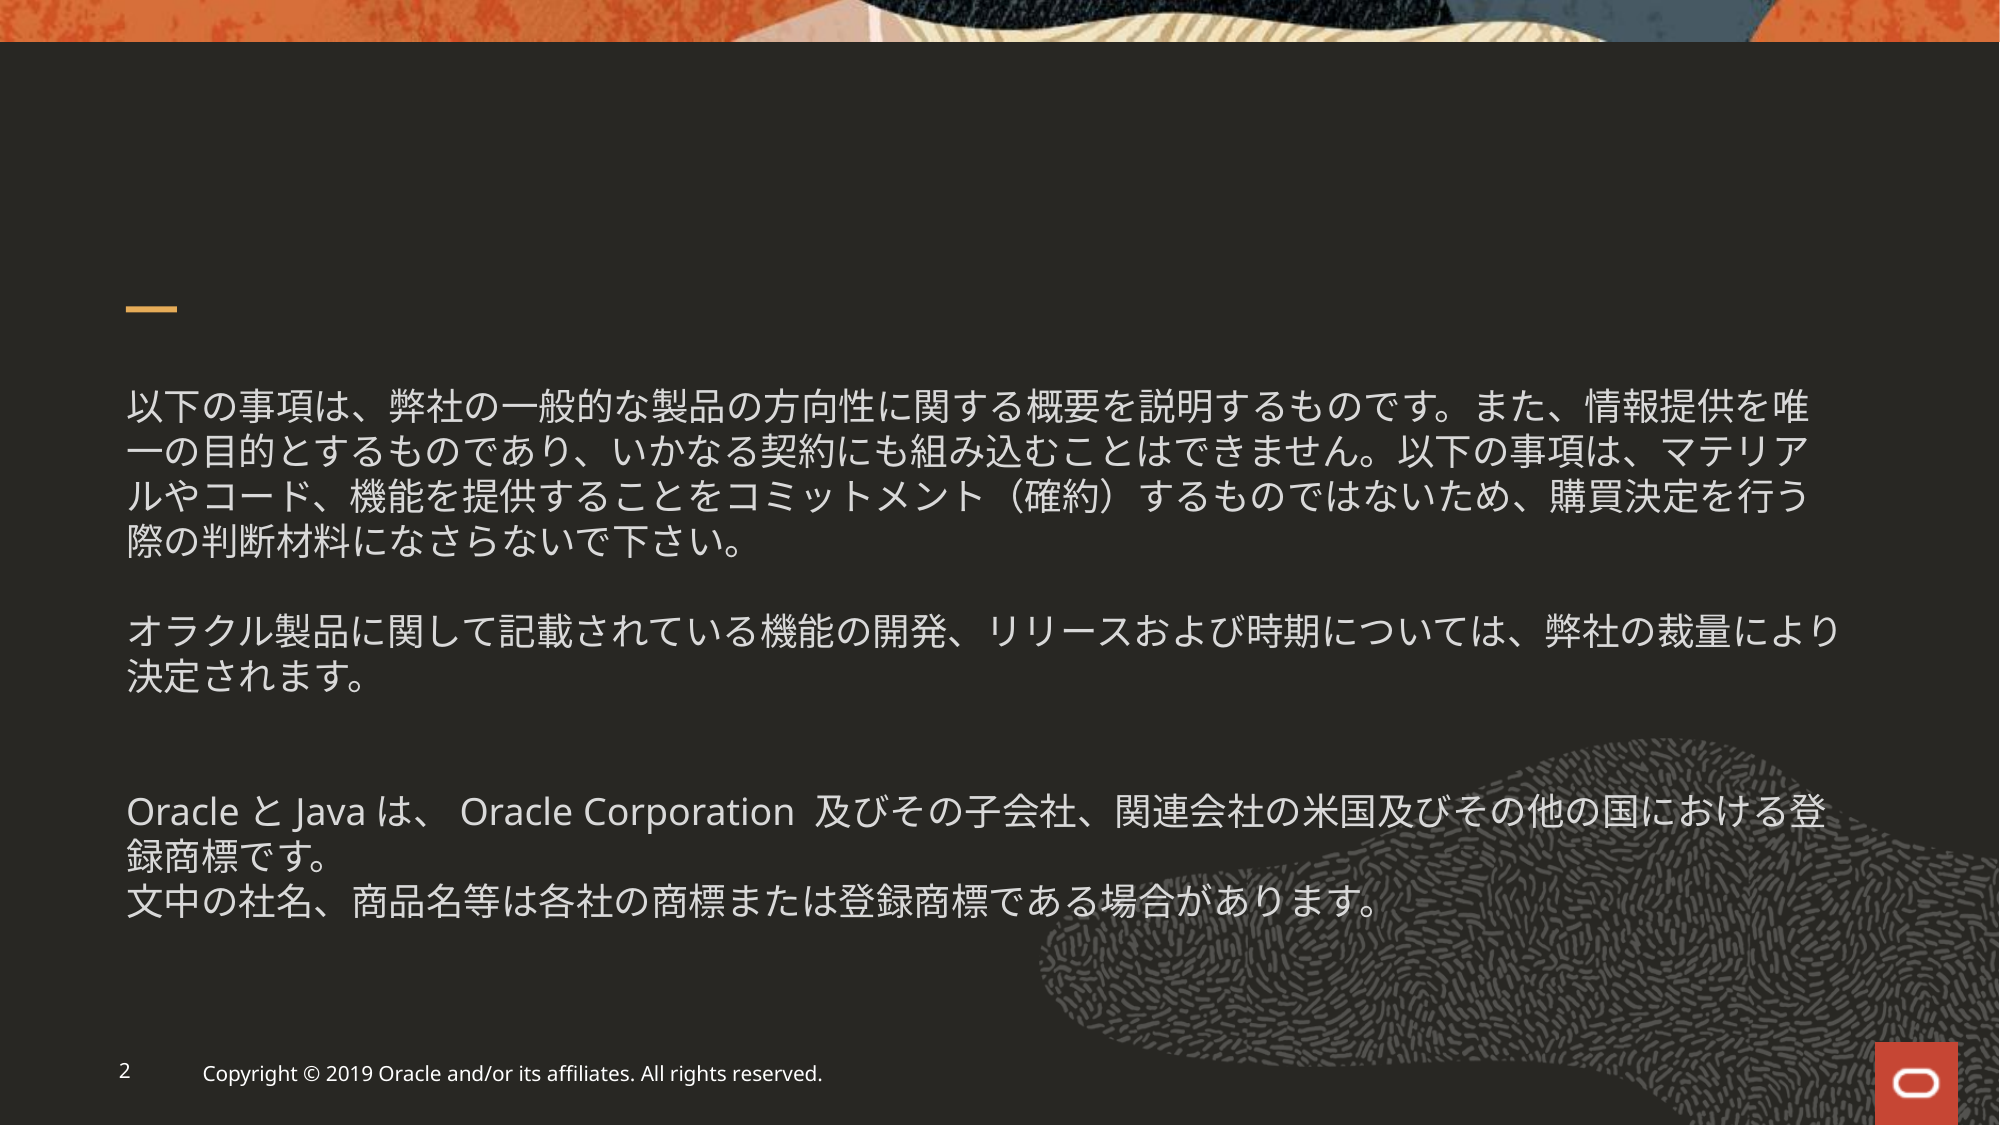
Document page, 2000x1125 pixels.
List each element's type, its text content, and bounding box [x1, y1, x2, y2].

list 以下の事項は、弊社の一般的な製品の方向性に関する概要を説明するものです。また、情報提供を唯一の目的とするものであり、いかなる契約にも組み込むことはできません。以下の事項は、マテリアルやコード、機能を提供することをコミットメント（確約）するものではないため、購買決定を行う際の判断材料になさらないで下さい。 オラクル製品に関して記載されている機能の開発、リリースおよび時期については、弊社の裁量により決定されます。 OracleとJavaは、Oracle Corporation 及びその子会社、関連会社の米国及びその他の国における登録商標です。 文中の社名、商品名等は各社の商標または登録商標である場合があります。 [125, 375, 1845, 708]
slide_number 2 [103, 1041, 168, 1102]
text_box [135, 845, 1758, 957]
footer Copyright © 2019 Oracle and/or its affiliates. All rights reserved. [187, 1042, 863, 1103]
picture [0, 0, 2000, 42]
picture [1875, 1042, 1958, 1125]
